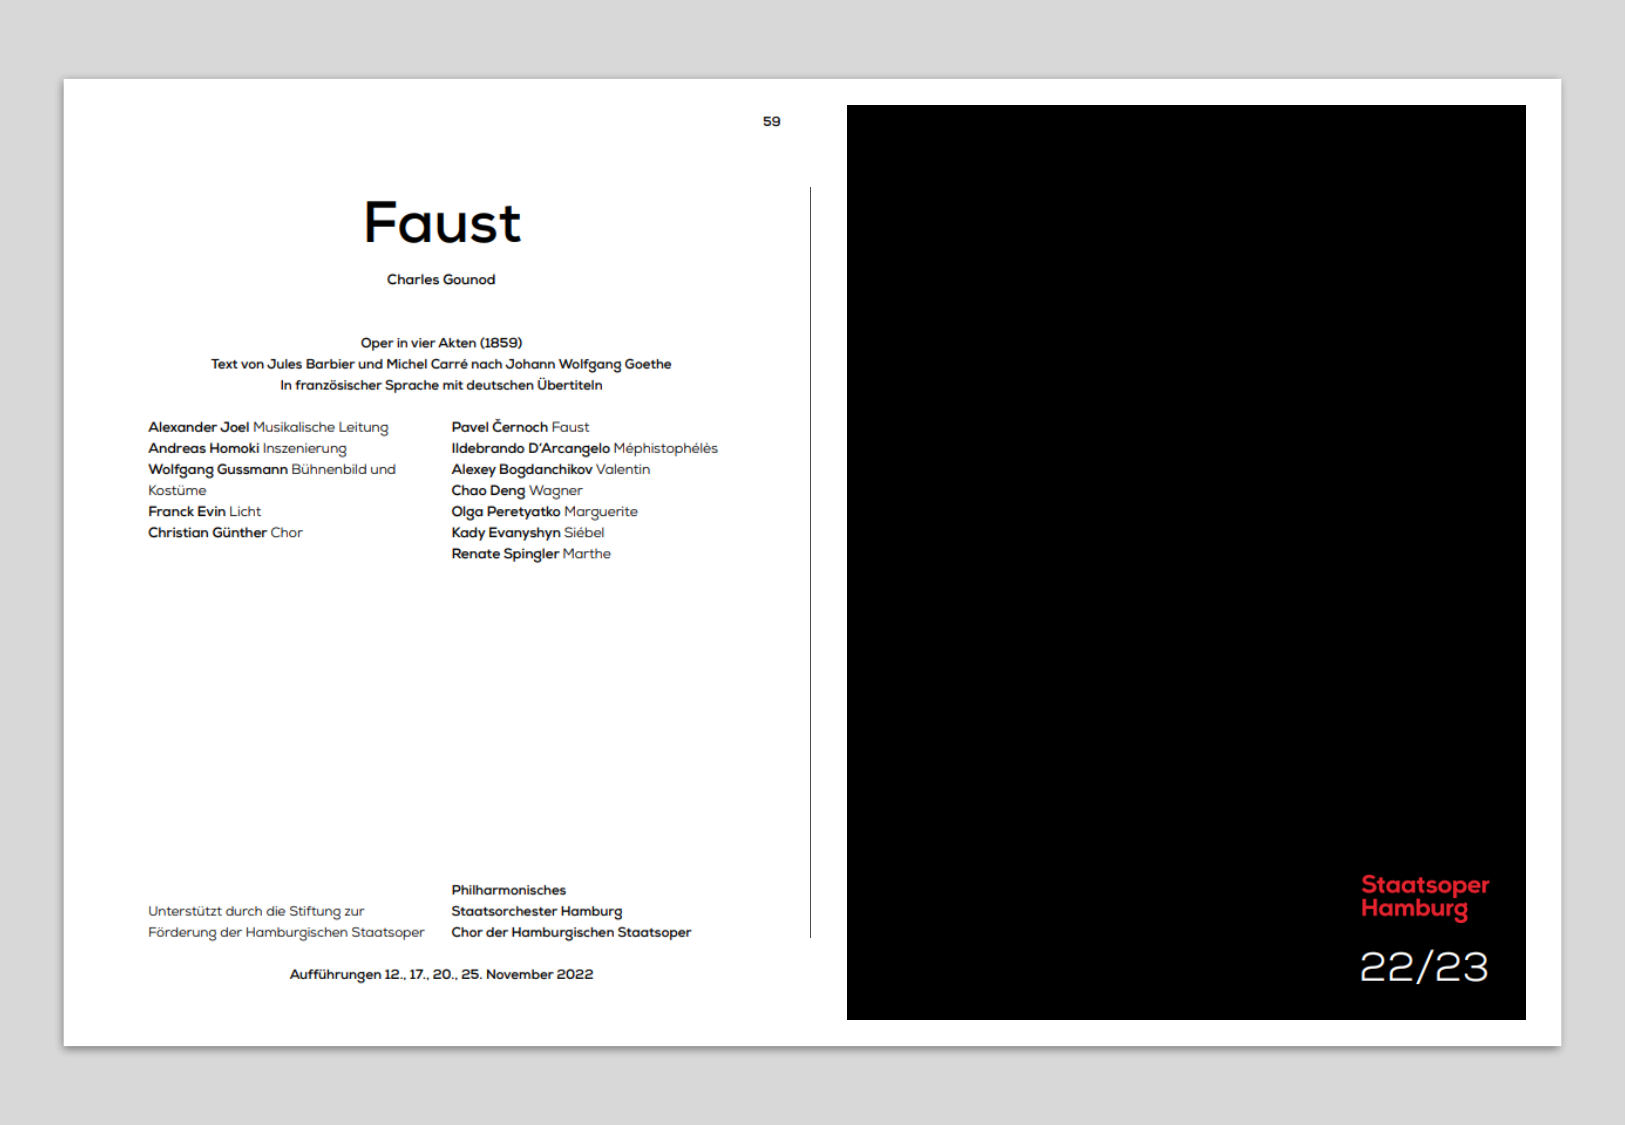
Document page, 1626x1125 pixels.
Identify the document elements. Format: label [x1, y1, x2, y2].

picture [92, 105, 785, 1020]
picture [846, 105, 1526, 1020]
text_box [0, 0, 1625, 1125]
text_box [63, 78, 1562, 1047]
